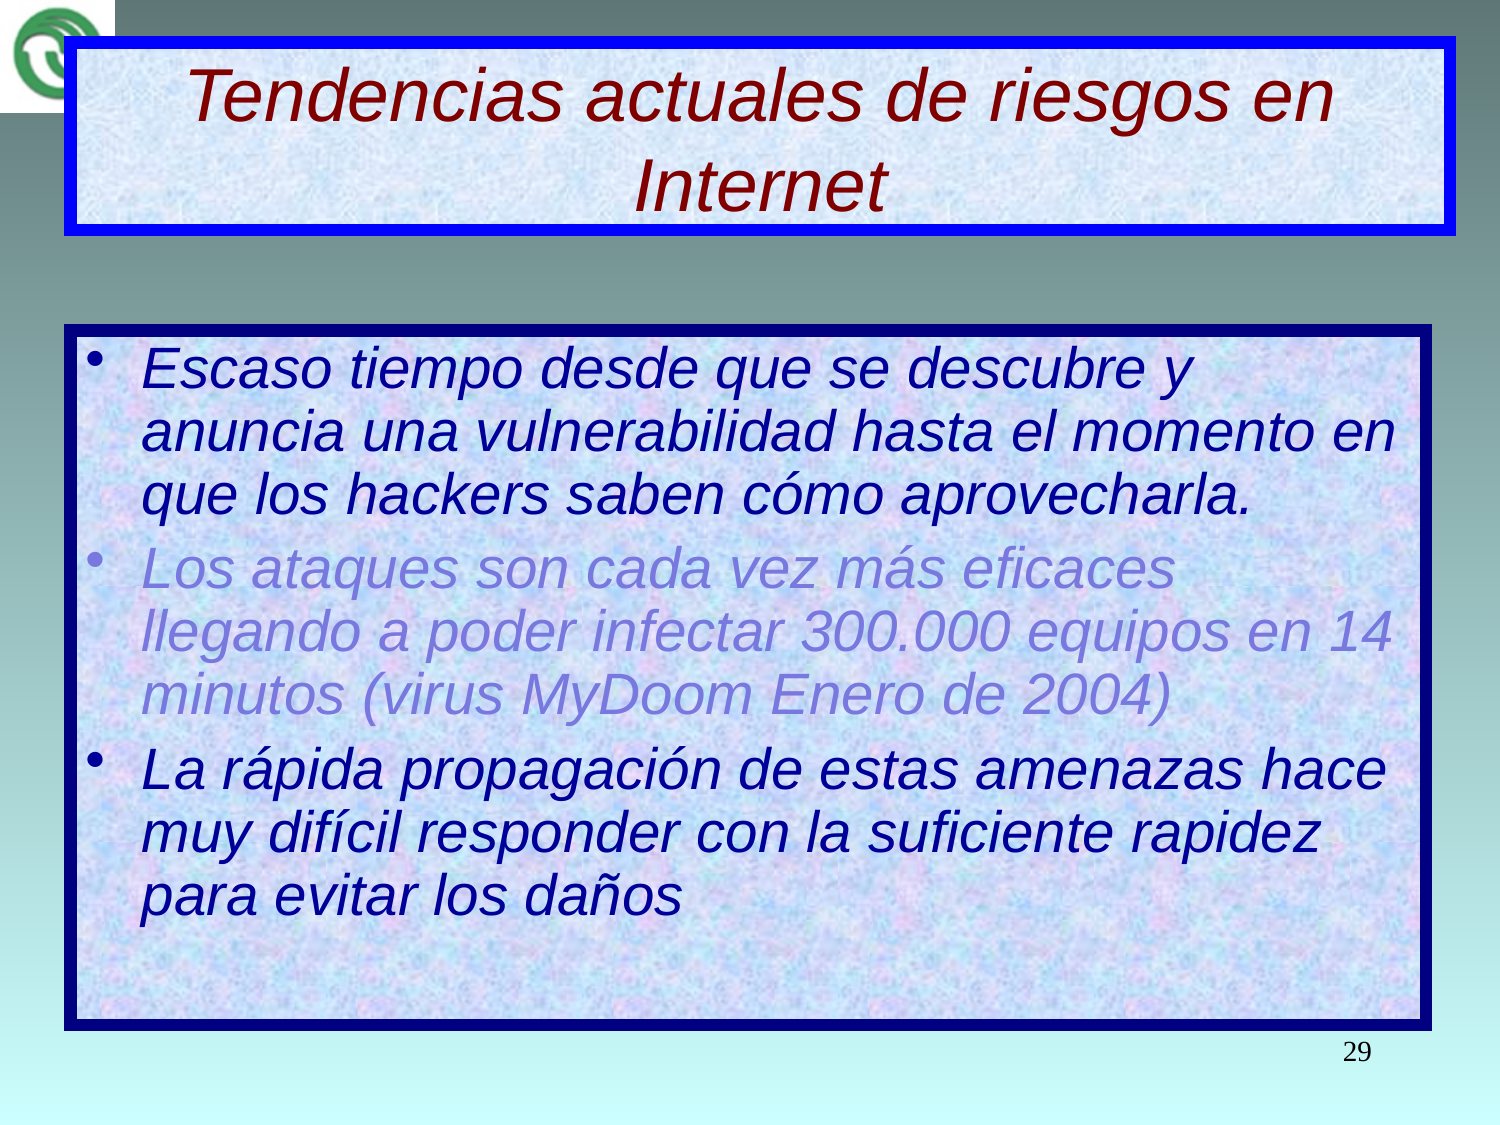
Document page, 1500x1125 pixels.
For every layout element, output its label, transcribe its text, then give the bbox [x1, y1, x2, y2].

list Escaso tiempo desde que se descubre y anuncia una vulnerabilidad hasta el momento en que los hackers saben cómo aprovecharla. Los ataques son cada vez más eficaces llegando a poder infectar 300.000 equipos en 14 minutos (virus MyDoom Enero de 2004) La rápida propagación de estas amenazas hace muy difícil responder con la suficiente rapidez para evitar los daños [70, 330, 1427, 1026]
title Tendencias actuales de riesgos en Internet [70, 42, 1451, 231]
slide_number 29 [1074, 1024, 1388, 1101]
picture [0, 0, 115, 113]
